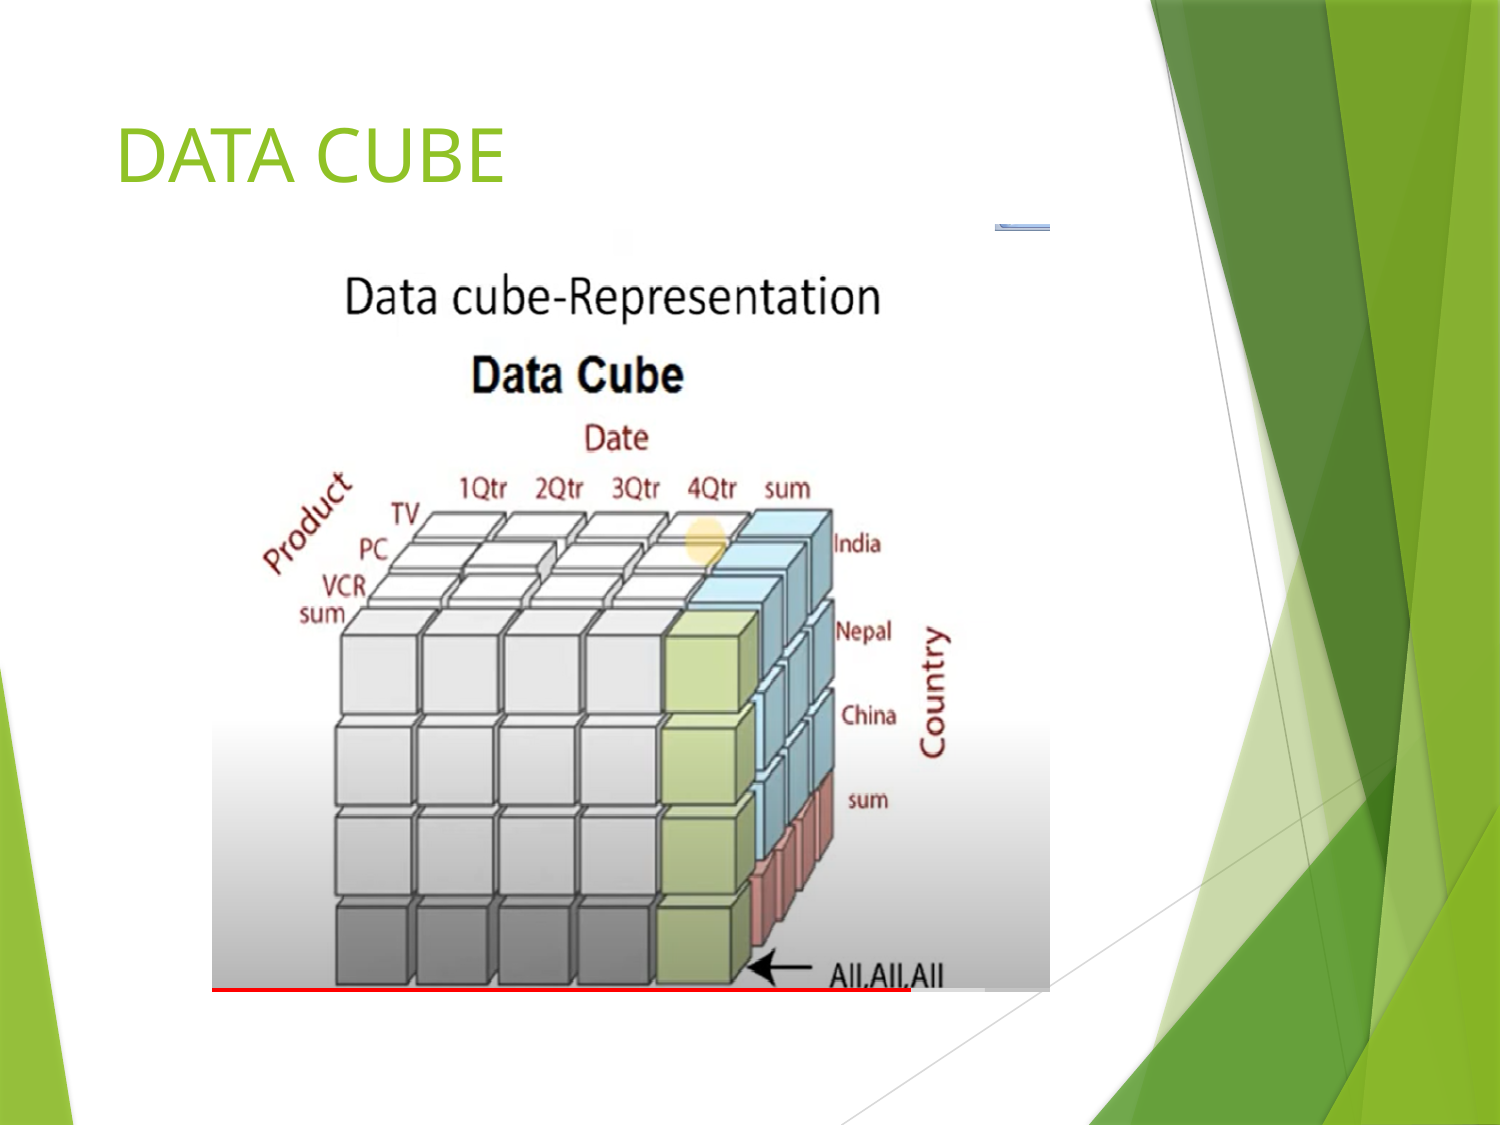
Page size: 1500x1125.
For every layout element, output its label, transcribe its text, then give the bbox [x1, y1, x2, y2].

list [212, 224, 1051, 992]
title DATA CUBE [99, 99, 1142, 317]
